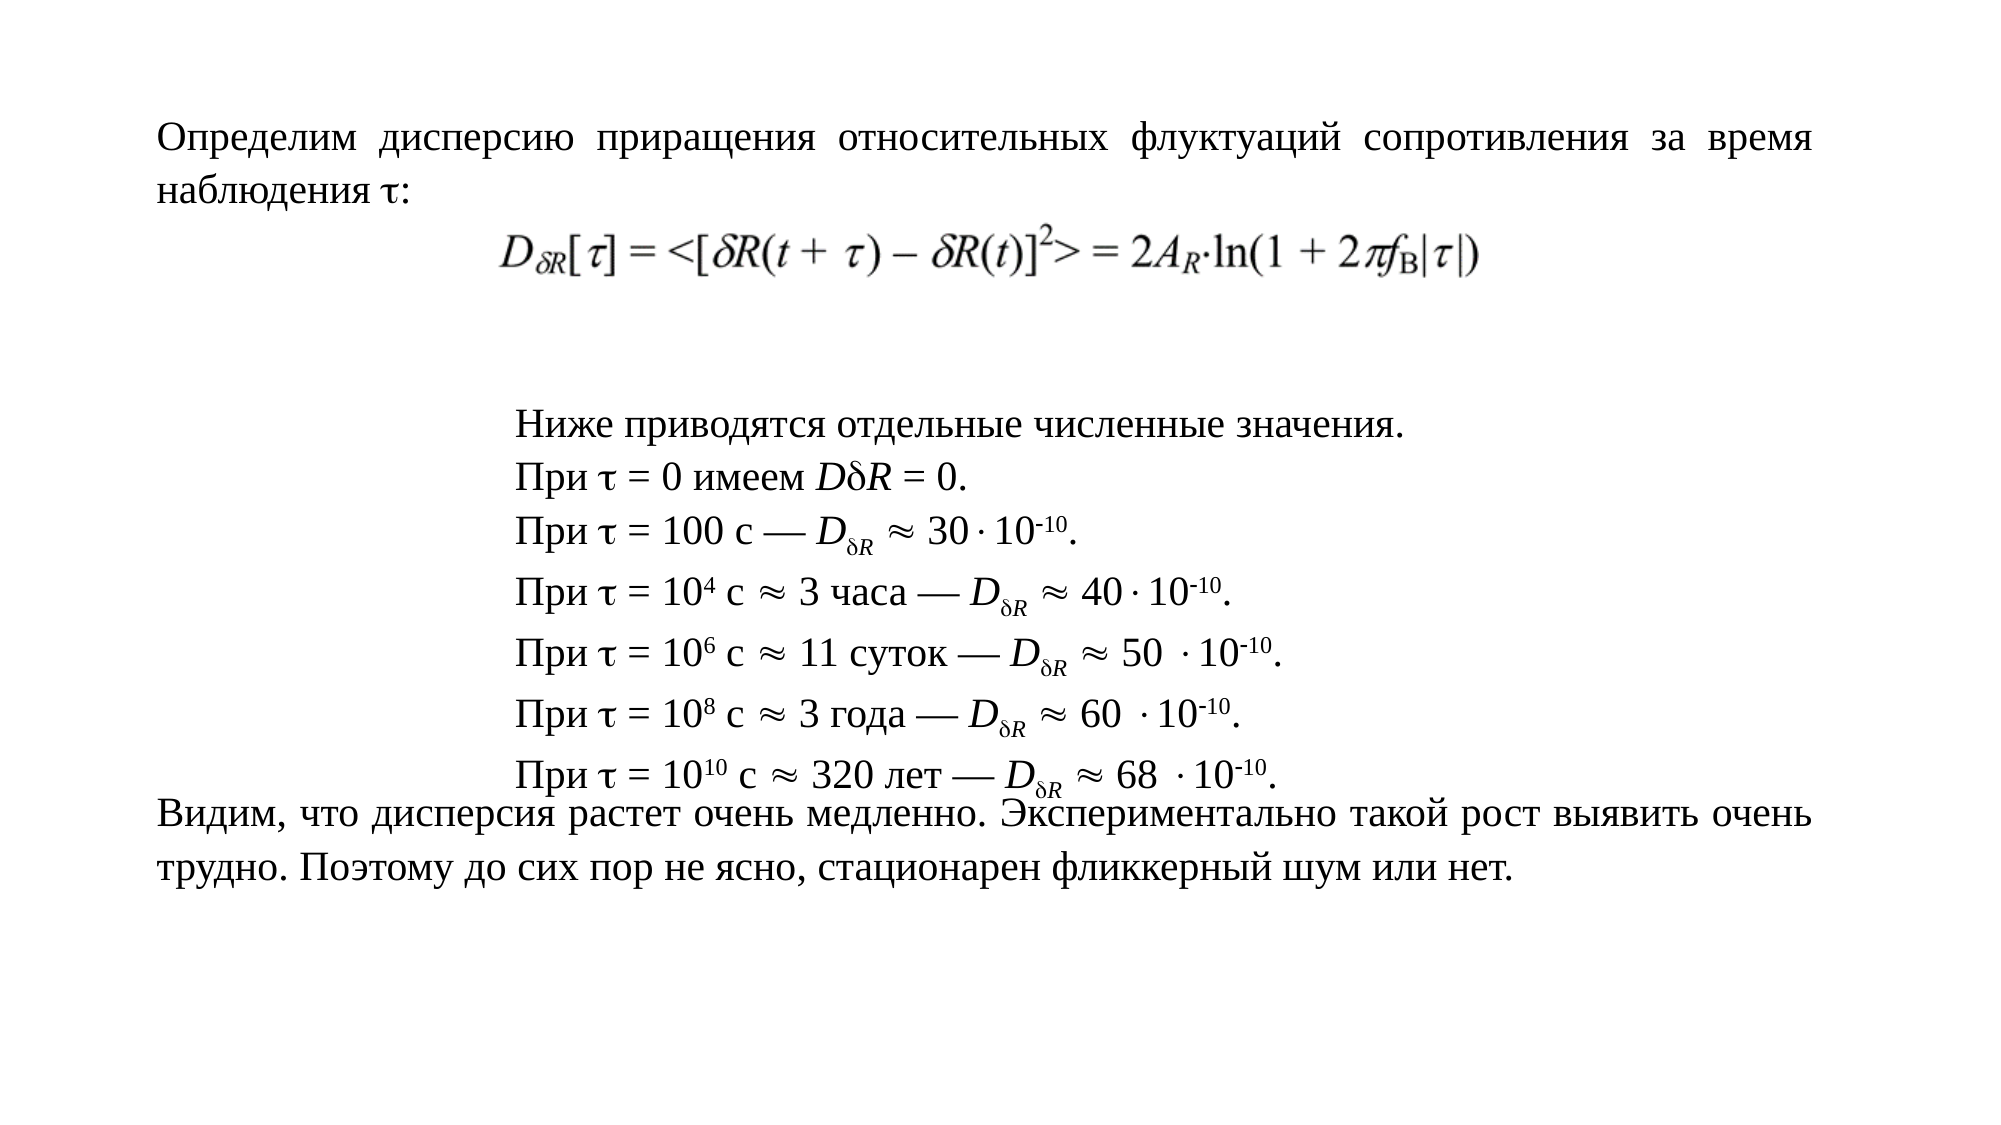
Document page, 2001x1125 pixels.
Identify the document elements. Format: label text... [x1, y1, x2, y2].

text_box Ниже приводятся отдельные численные значения. При  = 0 имеем DR = 0. При  = 100 c — DR  301010. При  = 104 c  3 часа — DR  401010. При  = 106 с  11 суток — DR  50 1010. При  = 108 с  3 года — DR  60 1010. При  = 1010 с  320 лет — DR  68 1010. [500, 384, 1500, 774]
text_box Видим, что дисперсия растет очень медленно. Экспериментально такой рост выявить очень трудно. Поэтому до сих пор не ясно, стационарен фликкерный шум или нет. [141, 774, 1828, 896]
picture [491, 220, 1479, 284]
text_box Определим дисперсию приращения относительных флуктуаций сопротивления за время наблюдения : [141, 97, 1828, 220]
